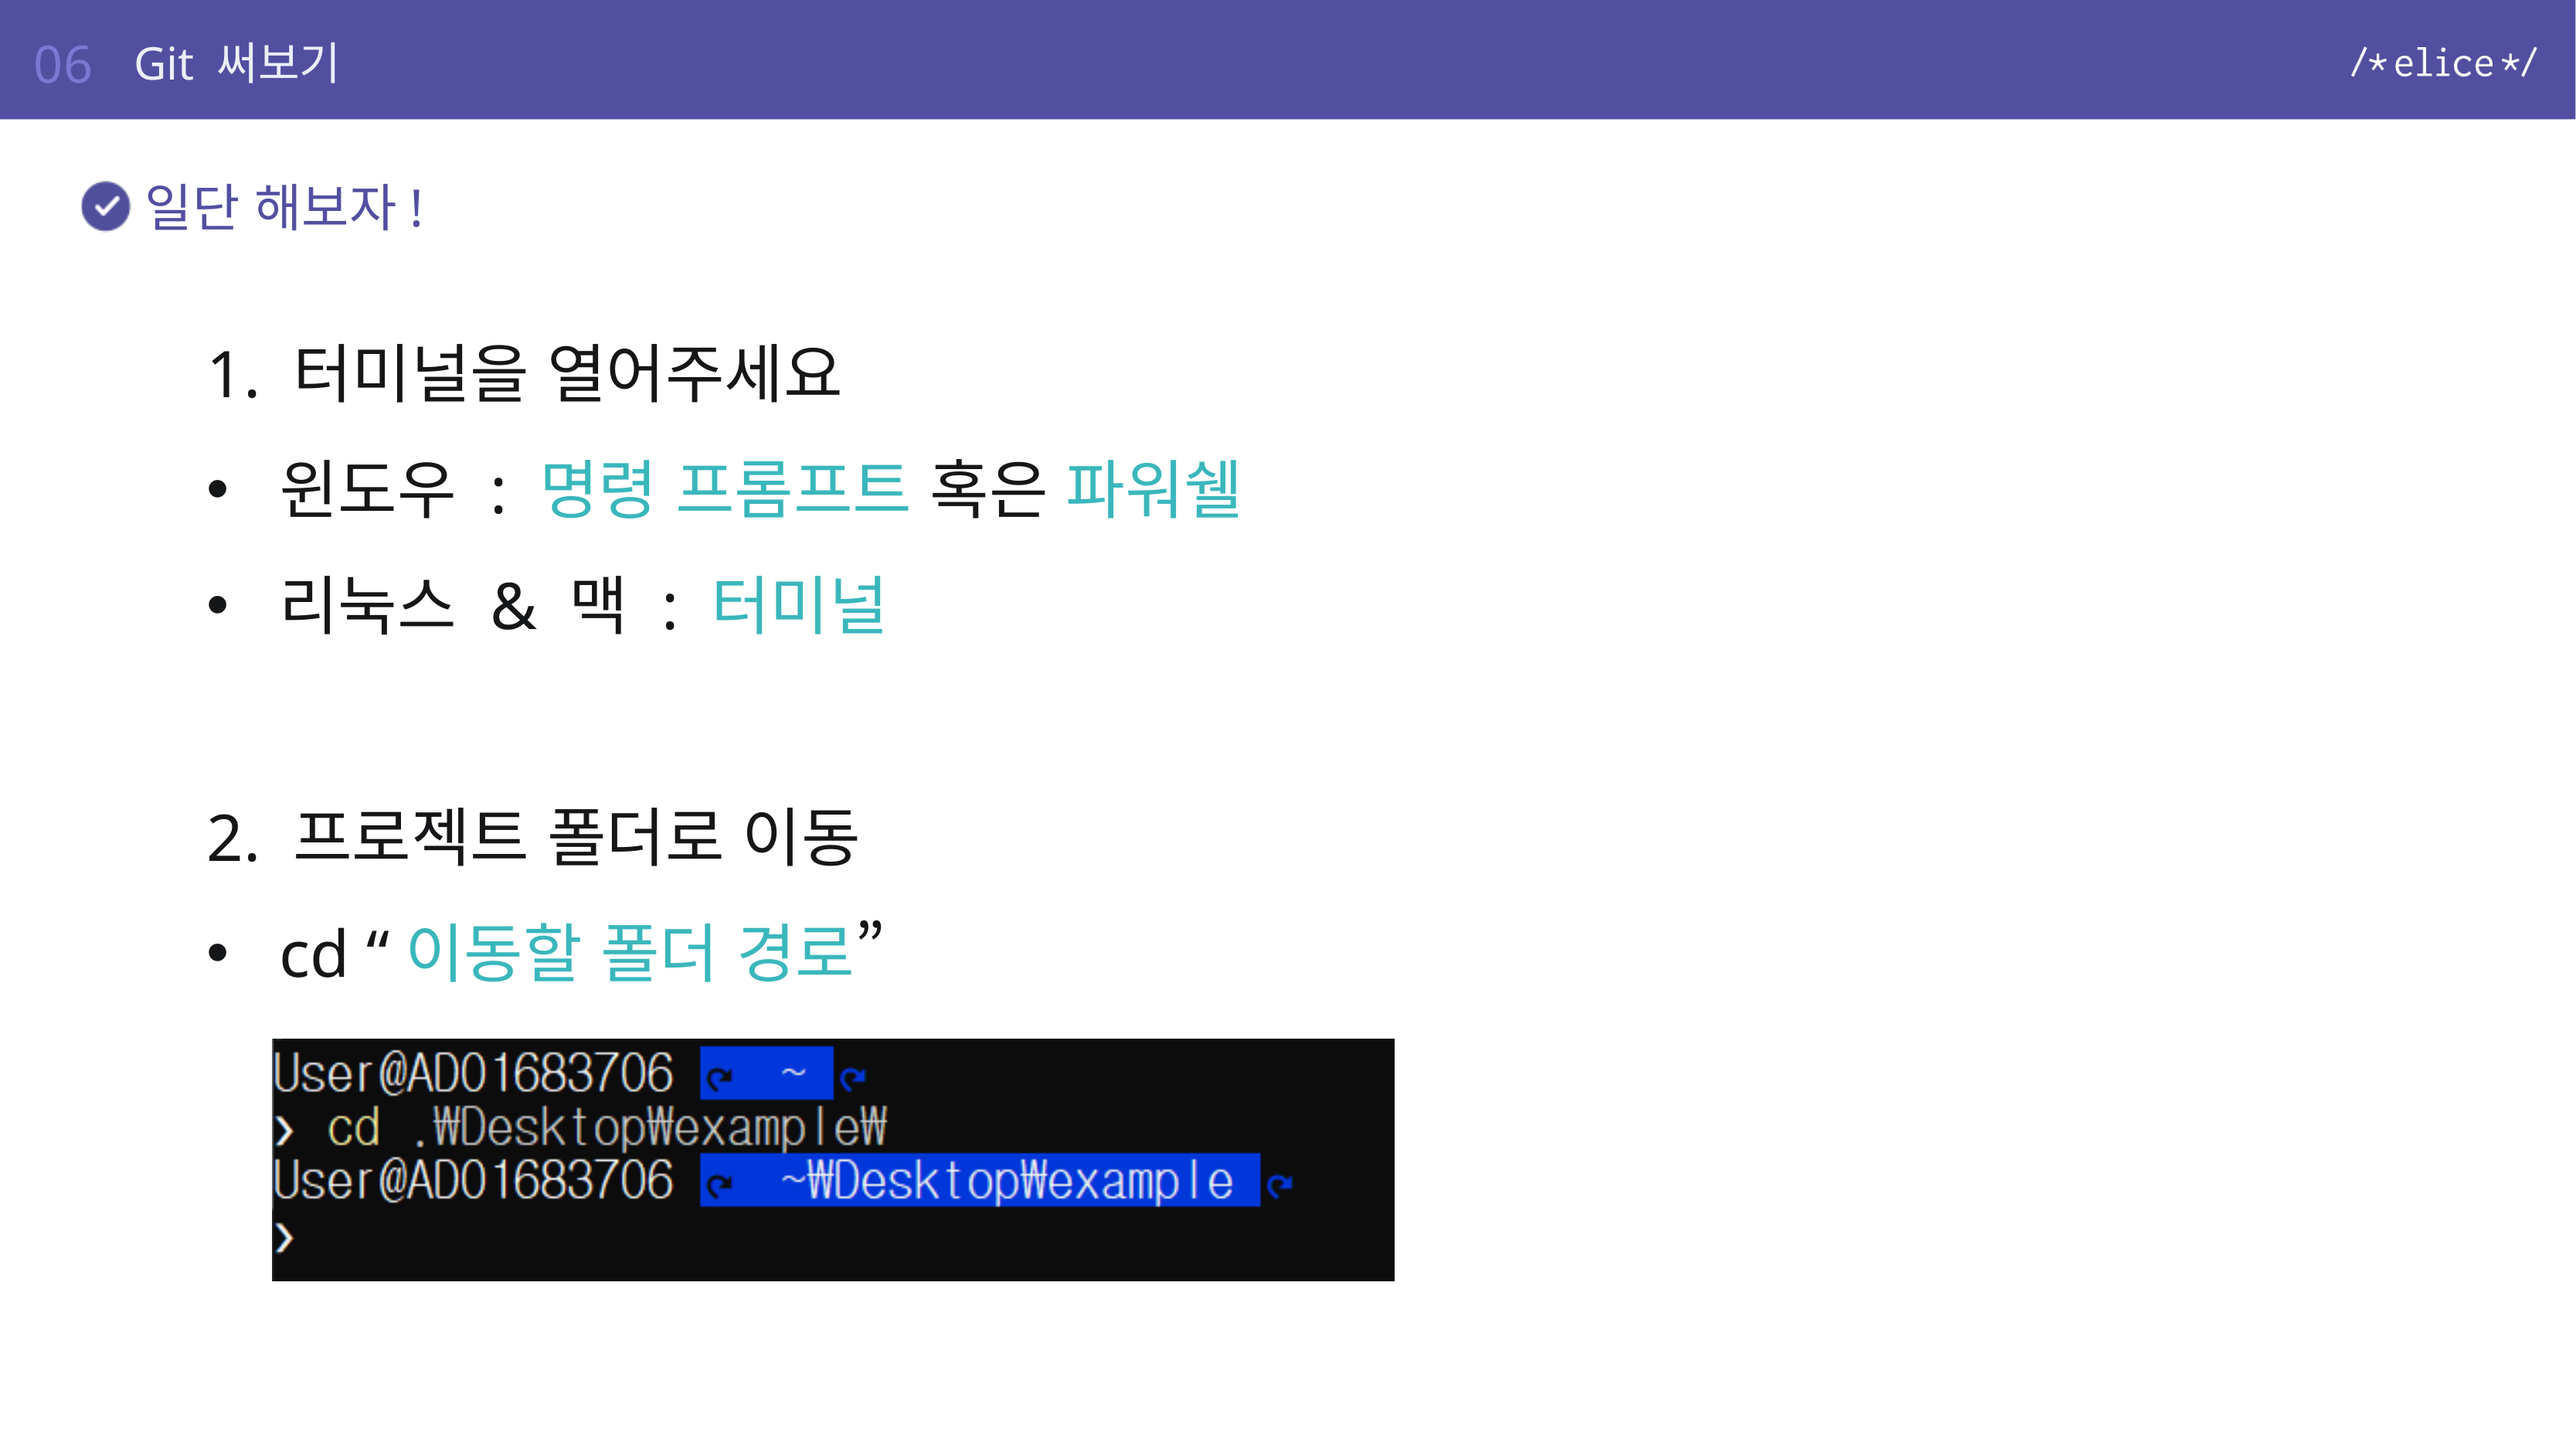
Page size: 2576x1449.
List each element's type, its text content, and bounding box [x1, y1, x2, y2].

list 일단 해보자! [134, 162, 2443, 251]
list Git 써보기 [134, 17, 2311, 107]
list 06 [33, 17, 134, 107]
picture [81, 180, 133, 233]
text_box 1. 터미널을 열어주세요 윈도우 : 명령 프롬프트 혹은 파워쉘 리눅스 & 맥 : 터미널 2. 프로젝트 폴더로 이동 cd “이동할 폴더 경로” [195, 289, 2447, 1370]
picture [2347, 32, 2542, 91]
picture [272, 1038, 1395, 1281]
